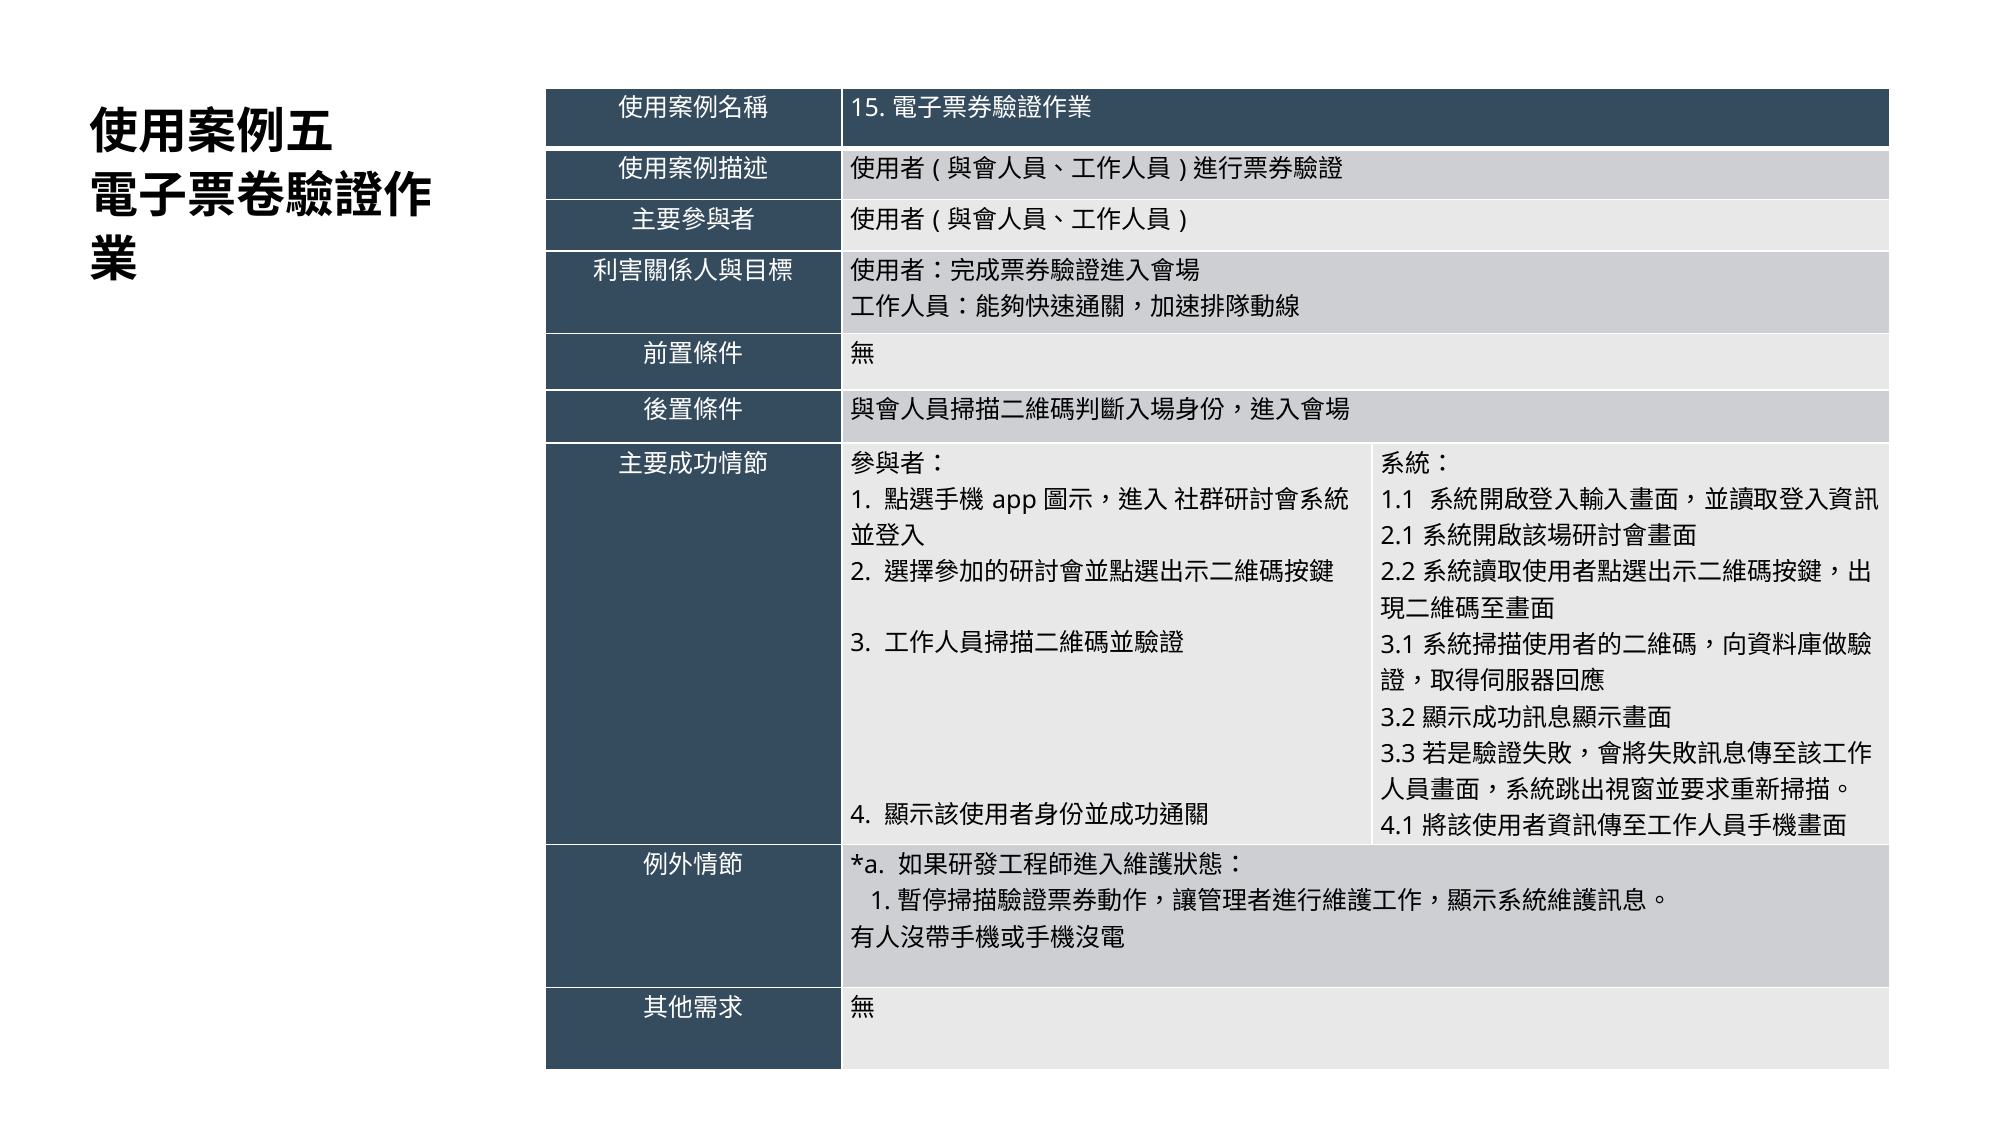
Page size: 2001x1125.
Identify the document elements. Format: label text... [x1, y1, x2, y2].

table_cell 後置條件 [546, 391, 841, 442]
table_cell 其他需求 [546, 988, 841, 1069]
table_cell 利害關係人與目標 [546, 252, 841, 333]
table_cell 使用案例描述 [546, 151, 841, 199]
table_cell 使用者(與會人員、工作人員) [843, 200, 1889, 250]
table_cell 無 [843, 988, 1889, 1069]
table_header 15.電子票券驗證作業 [843, 89, 1889, 146]
table_cell 主要參與者 [546, 200, 841, 250]
table_cell 例外情節 [546, 845, 841, 987]
table_cell 前置條件 [546, 334, 841, 389]
table_header 使用案例名稱 [546, 89, 841, 146]
table_cell 與會人員掃描二維碼判斷入場身份，進入會場 [843, 391, 1889, 442]
table_cell 使用者：完成票券驗證進入會場 工作人員：能夠快速通關，加速排隊動線 [843, 252, 1889, 333]
table_cell 無 [843, 334, 1889, 389]
table_cell *a. 如果研發工程師進入維護狀態： 1.暫停掃描驗證票券動作，讓管理者進行維護工作，顯示系統維護訊息。 有人沒帶手機或手機沒電 [843, 845, 1889, 987]
table_cell 系統： 1.1 系統開啟登入輸入畫面，並讀取登入資訊 2.1系統開啟該場研討會畫面 2.2系統讀取使用者點選出示二維碼按鍵，出現二維碼至畫面 3.1系統掃描使用者的二維碼，向資料庫做驗證，取得伺服器回應 3.2顯示成功訊息顯示畫面 3.3若是驗證失敗，會將失敗訊息傳至該工作人員畫面，系統跳出視窗並要求重新掃描。 4.1將該使用者資訊傳至工作人員手機畫面 [1373, 444, 1889, 844]
table_cell 參與者： 1. 點選手機app圖示，進入 社群研討會系統並登入 2. 選擇參加的研討會並點選出示二維碼按鍵 3. 工作人員掃描二維碼並驗證 4. 顯示該使用者身份並成功通關 [843, 444, 1371, 844]
table_cell 使用者(與會人員、工作人員)進行票券驗證 [843, 151, 1889, 199]
title 使用案例五 電子票卷驗證作業 [74, 90, 477, 297]
table_cell 主要成功情節 [546, 444, 841, 844]
